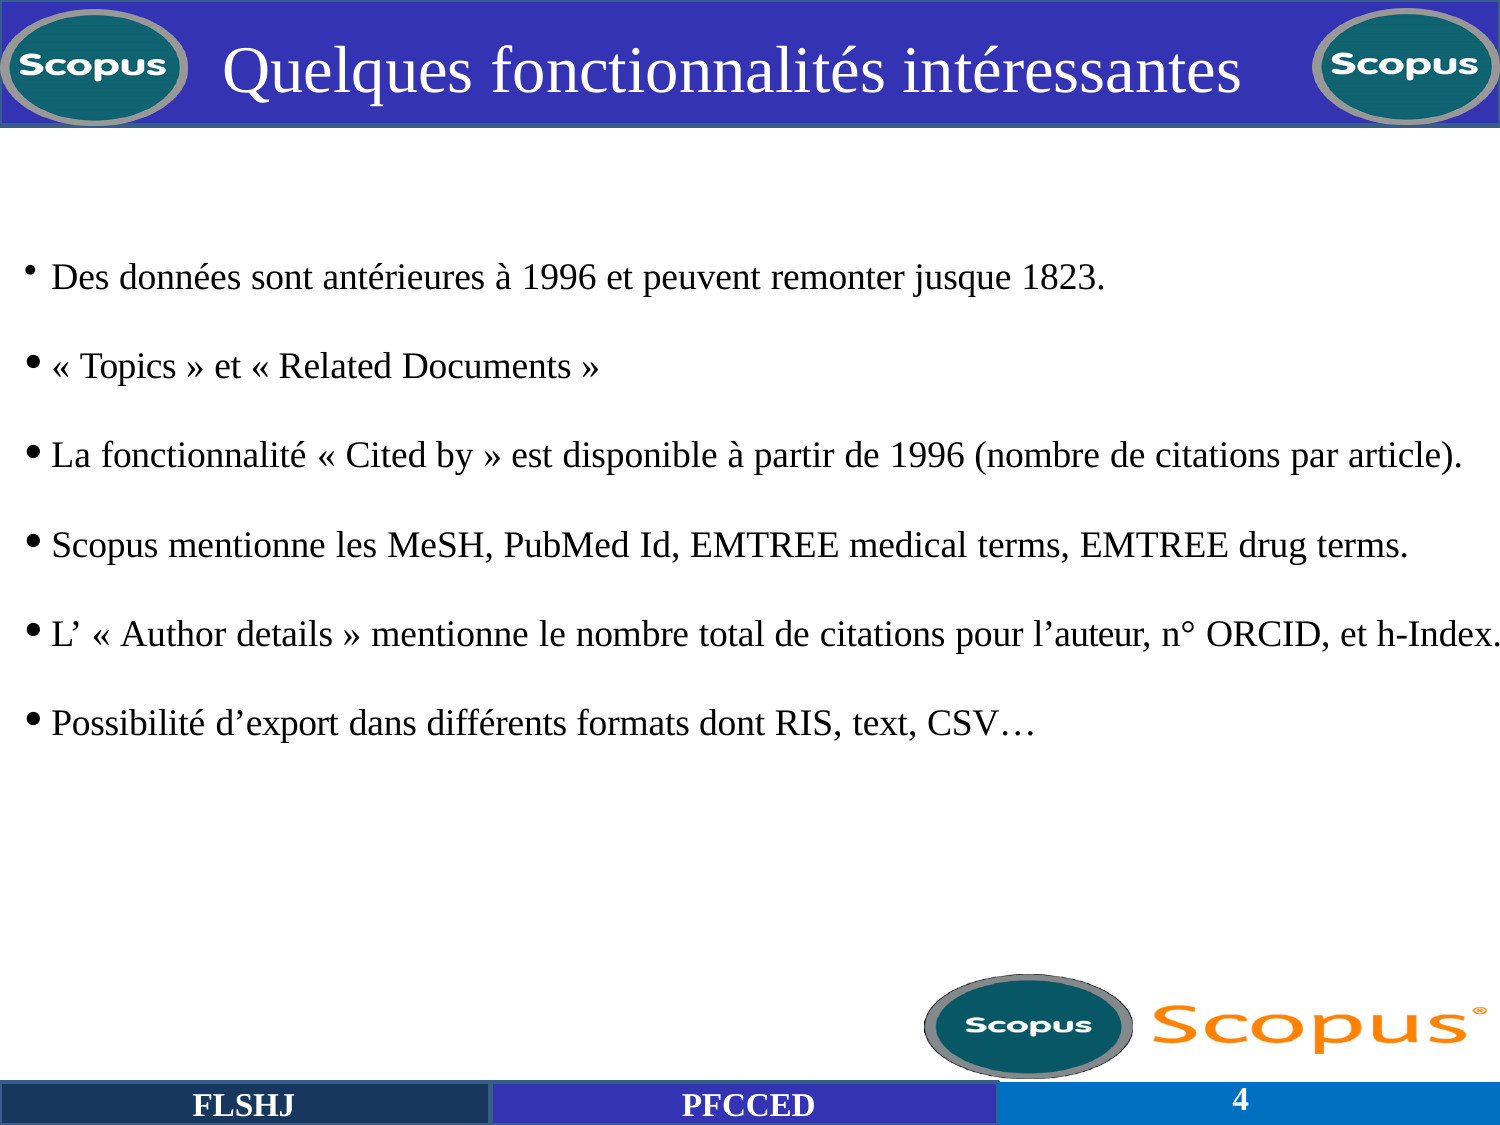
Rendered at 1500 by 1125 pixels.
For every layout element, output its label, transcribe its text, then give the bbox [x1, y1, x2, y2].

title Quelques fonctionnalités intéressantes [220, 20, 1500, 211]
slide_number FLSHJ [190, 1084, 300, 1125]
text_box Des données sont antérieures à 1996 et peuvent remonter jusque 1823. « Topics » et « Related Documents » La fonctionnalité « Cited by » est disponible à partir de 1996 (nombre de citations par article). Scopus mentionne les MeSH, PubMed Id, EMTREE medical terms, EMTREE drug terms. L’ « Author details » mentionne le nombre total de citations pour l’auteur, n° ORCID, et h-Index. Possibilité d’export dans différents formats dont RIS, text, CSV… [22, 249, 1500, 743]
picture [0, 9, 188, 127]
footer PFCCED [679, 1084, 850, 1125]
slide_number 4 [1226, 1088, 1273, 1125]
picture [924, 974, 1488, 1079]
picture [1312, 7, 1500, 125]
